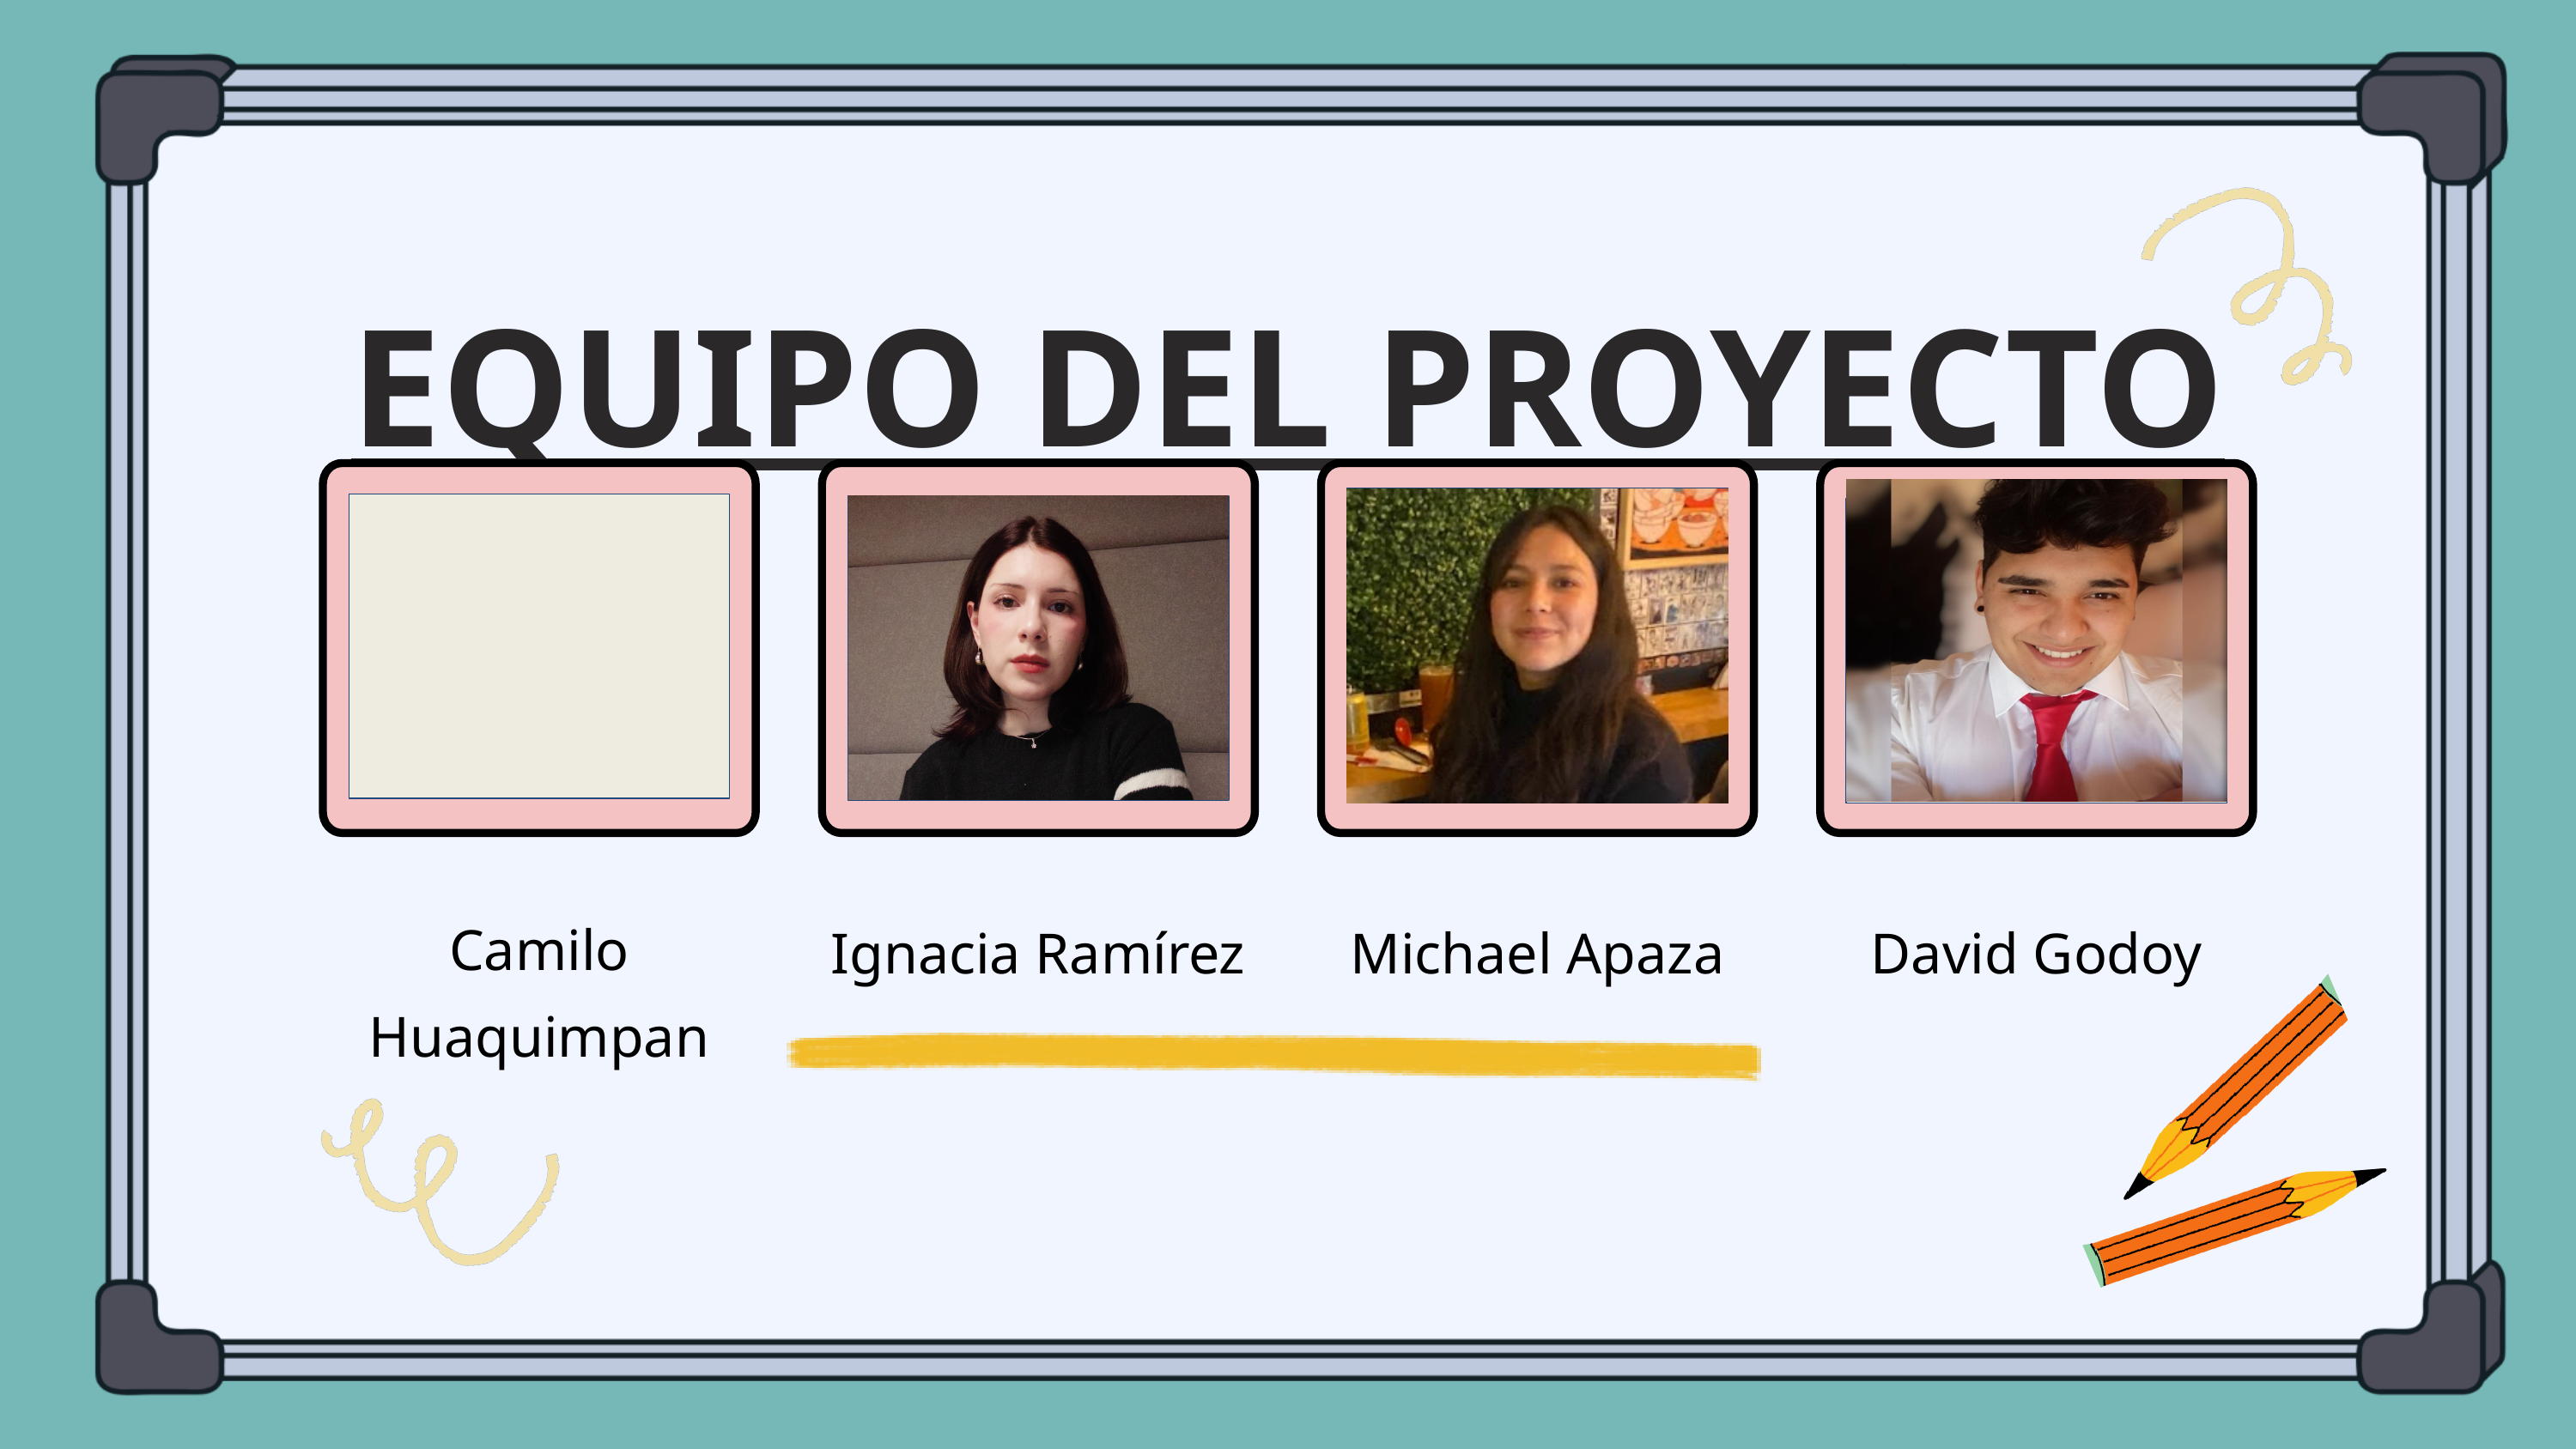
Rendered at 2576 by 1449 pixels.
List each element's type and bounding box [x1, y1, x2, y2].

picture [94, 52, 2511, 1401]
text_box [714, 1031, 1833, 1086]
